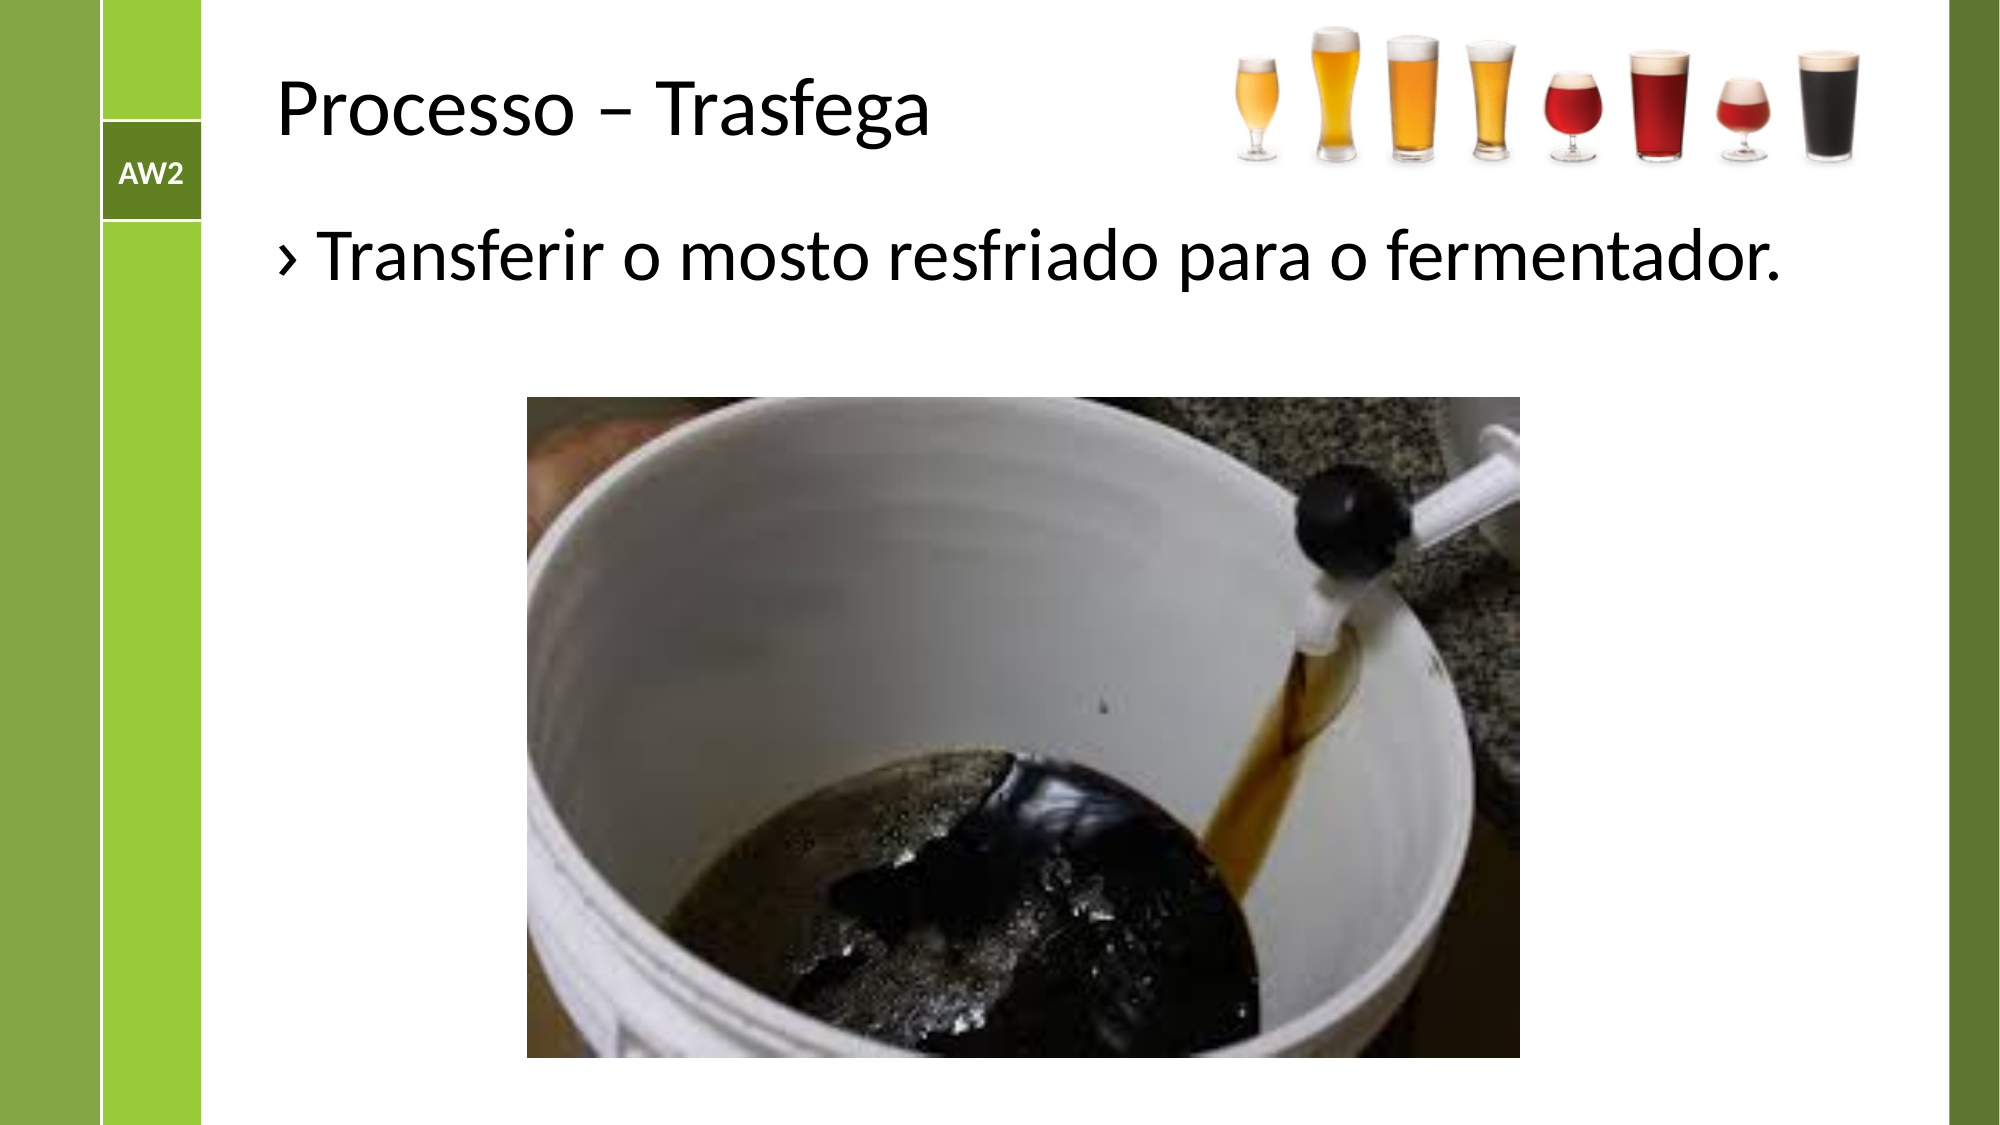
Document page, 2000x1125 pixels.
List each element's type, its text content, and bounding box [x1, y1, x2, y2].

picture [1224, 19, 1869, 177]
picture [527, 397, 1520, 1058]
title Processo – Trasfega [261, 29, 1867, 161]
list Transferir o mosto resfriado para o fermentador. [261, 208, 1867, 1094]
